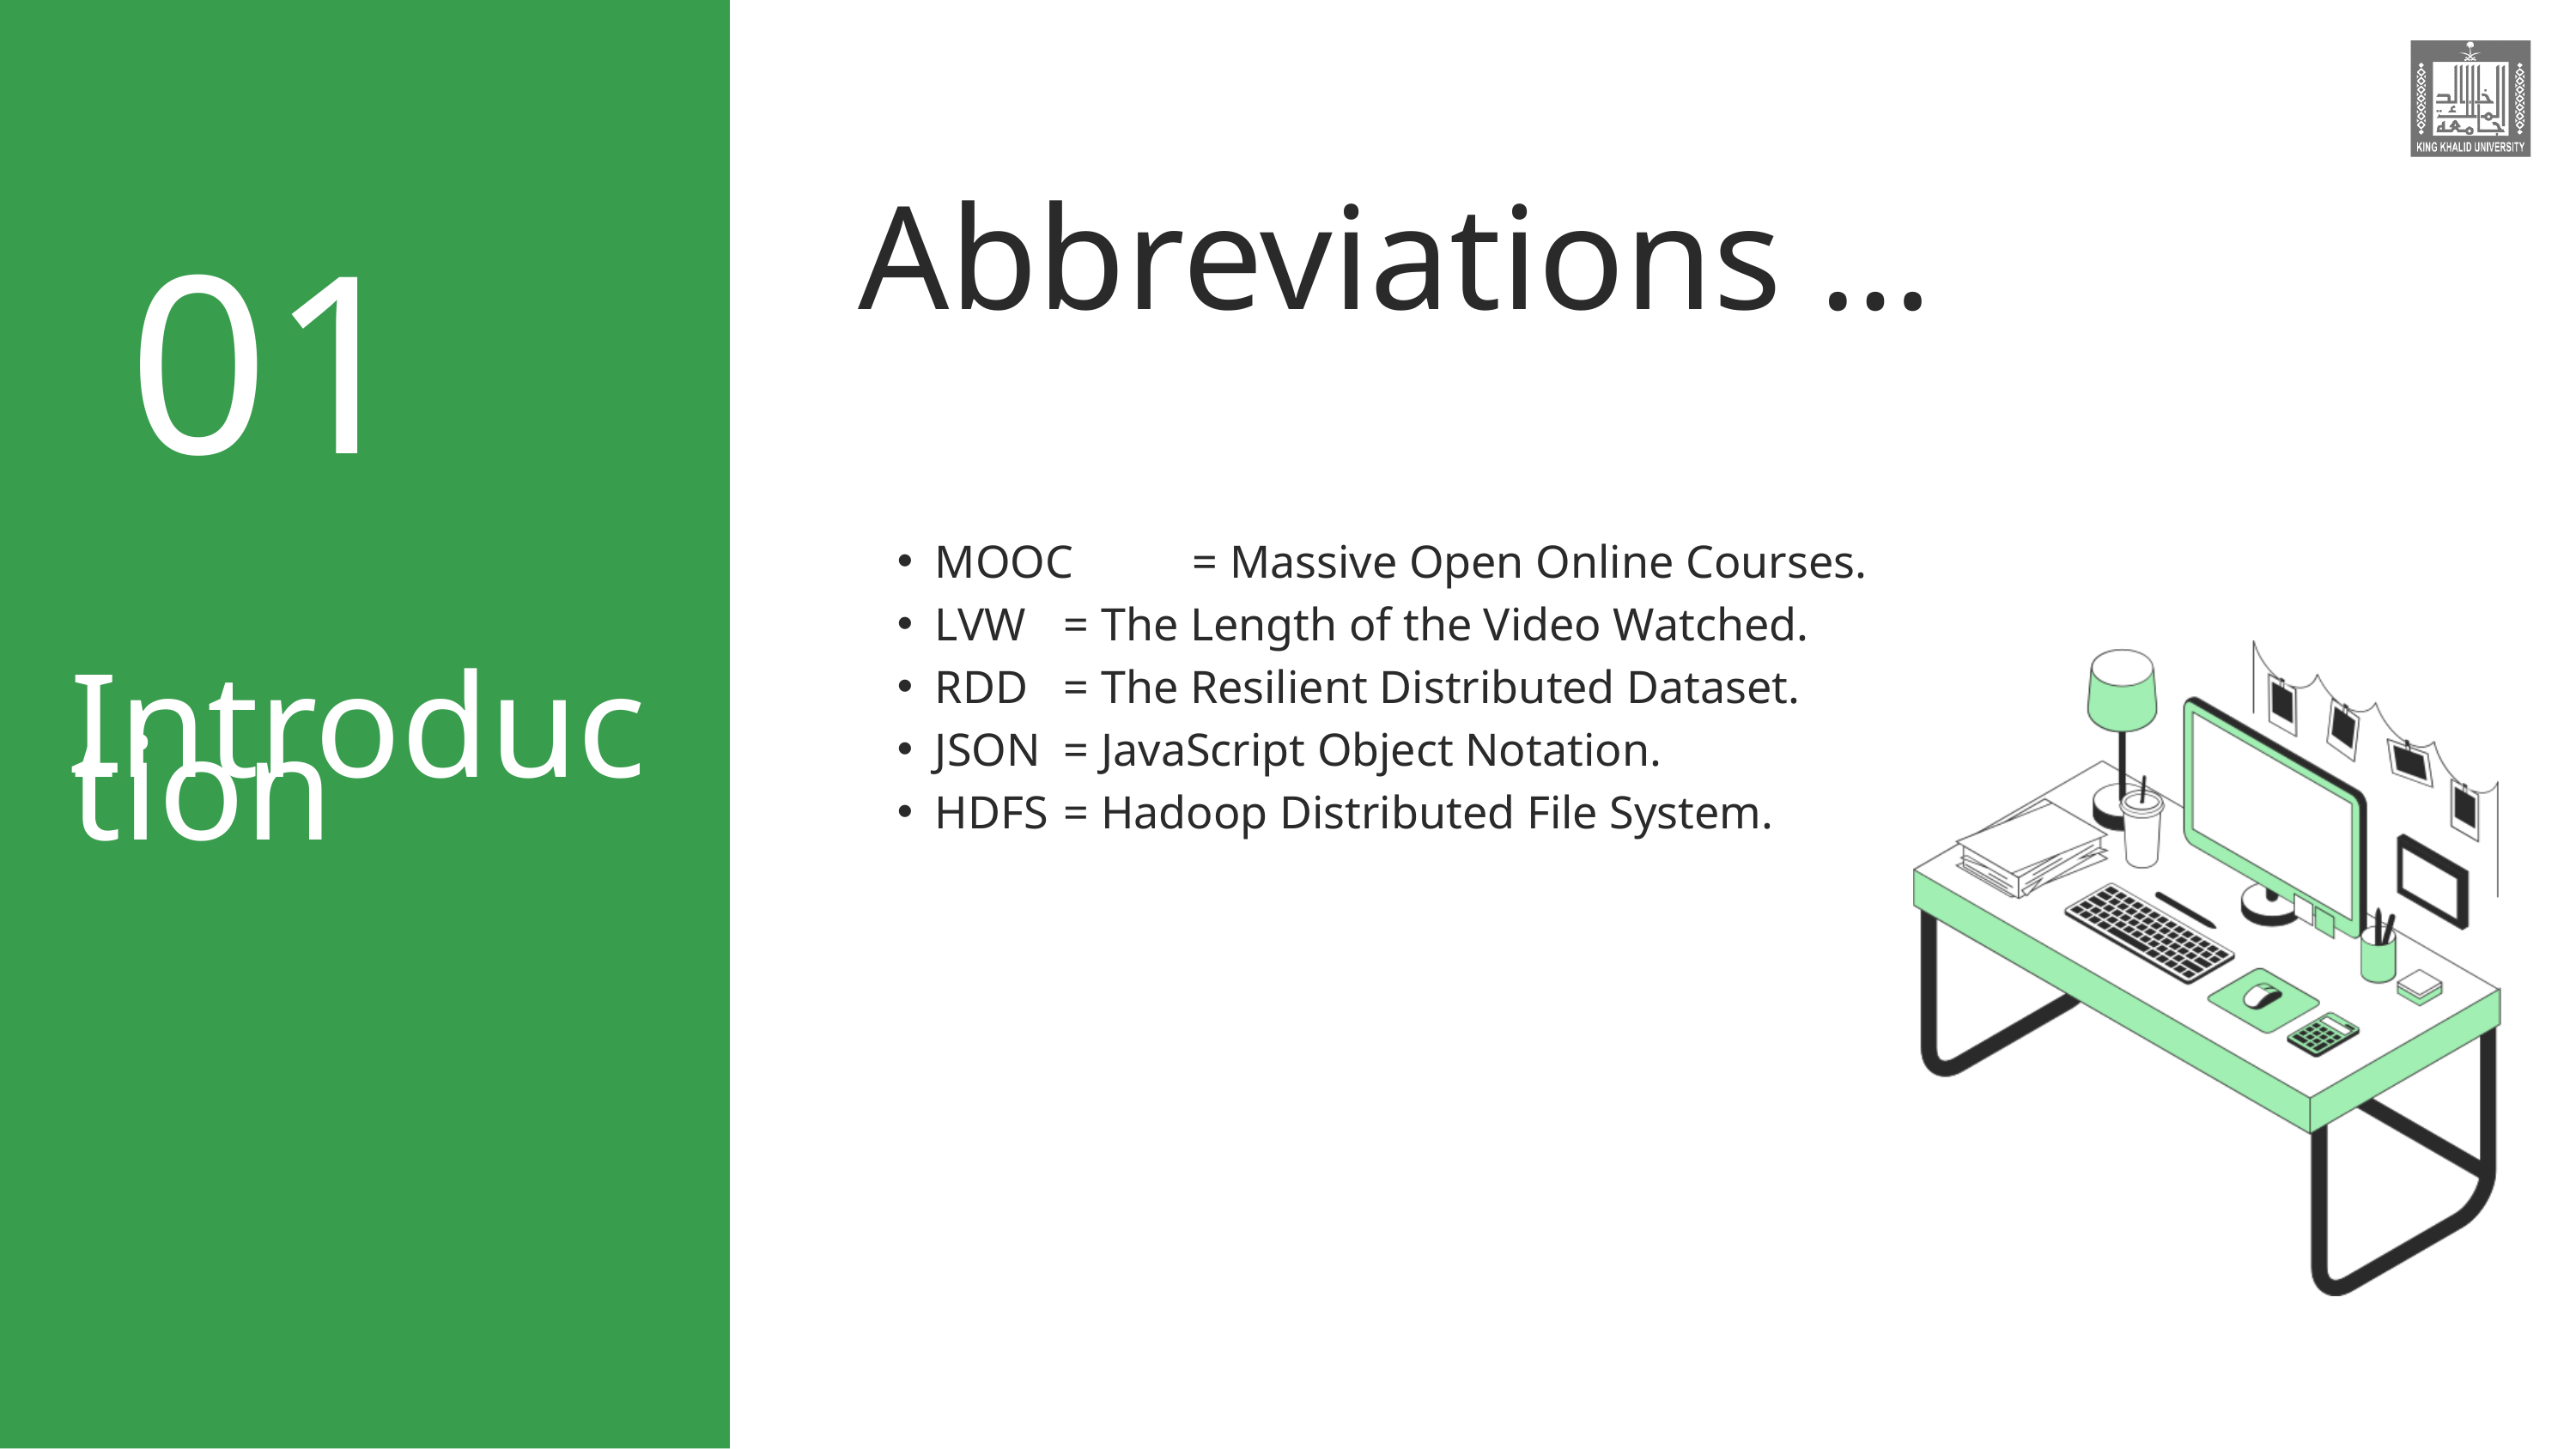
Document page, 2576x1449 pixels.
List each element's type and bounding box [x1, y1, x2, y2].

picture [2410, 39, 2532, 157]
picture [1913, 640, 2502, 1297]
text_box [32, 330, 731, 832]
text_box [0, 0, 730, 1449]
text_box [858, 166, 2372, 837]
